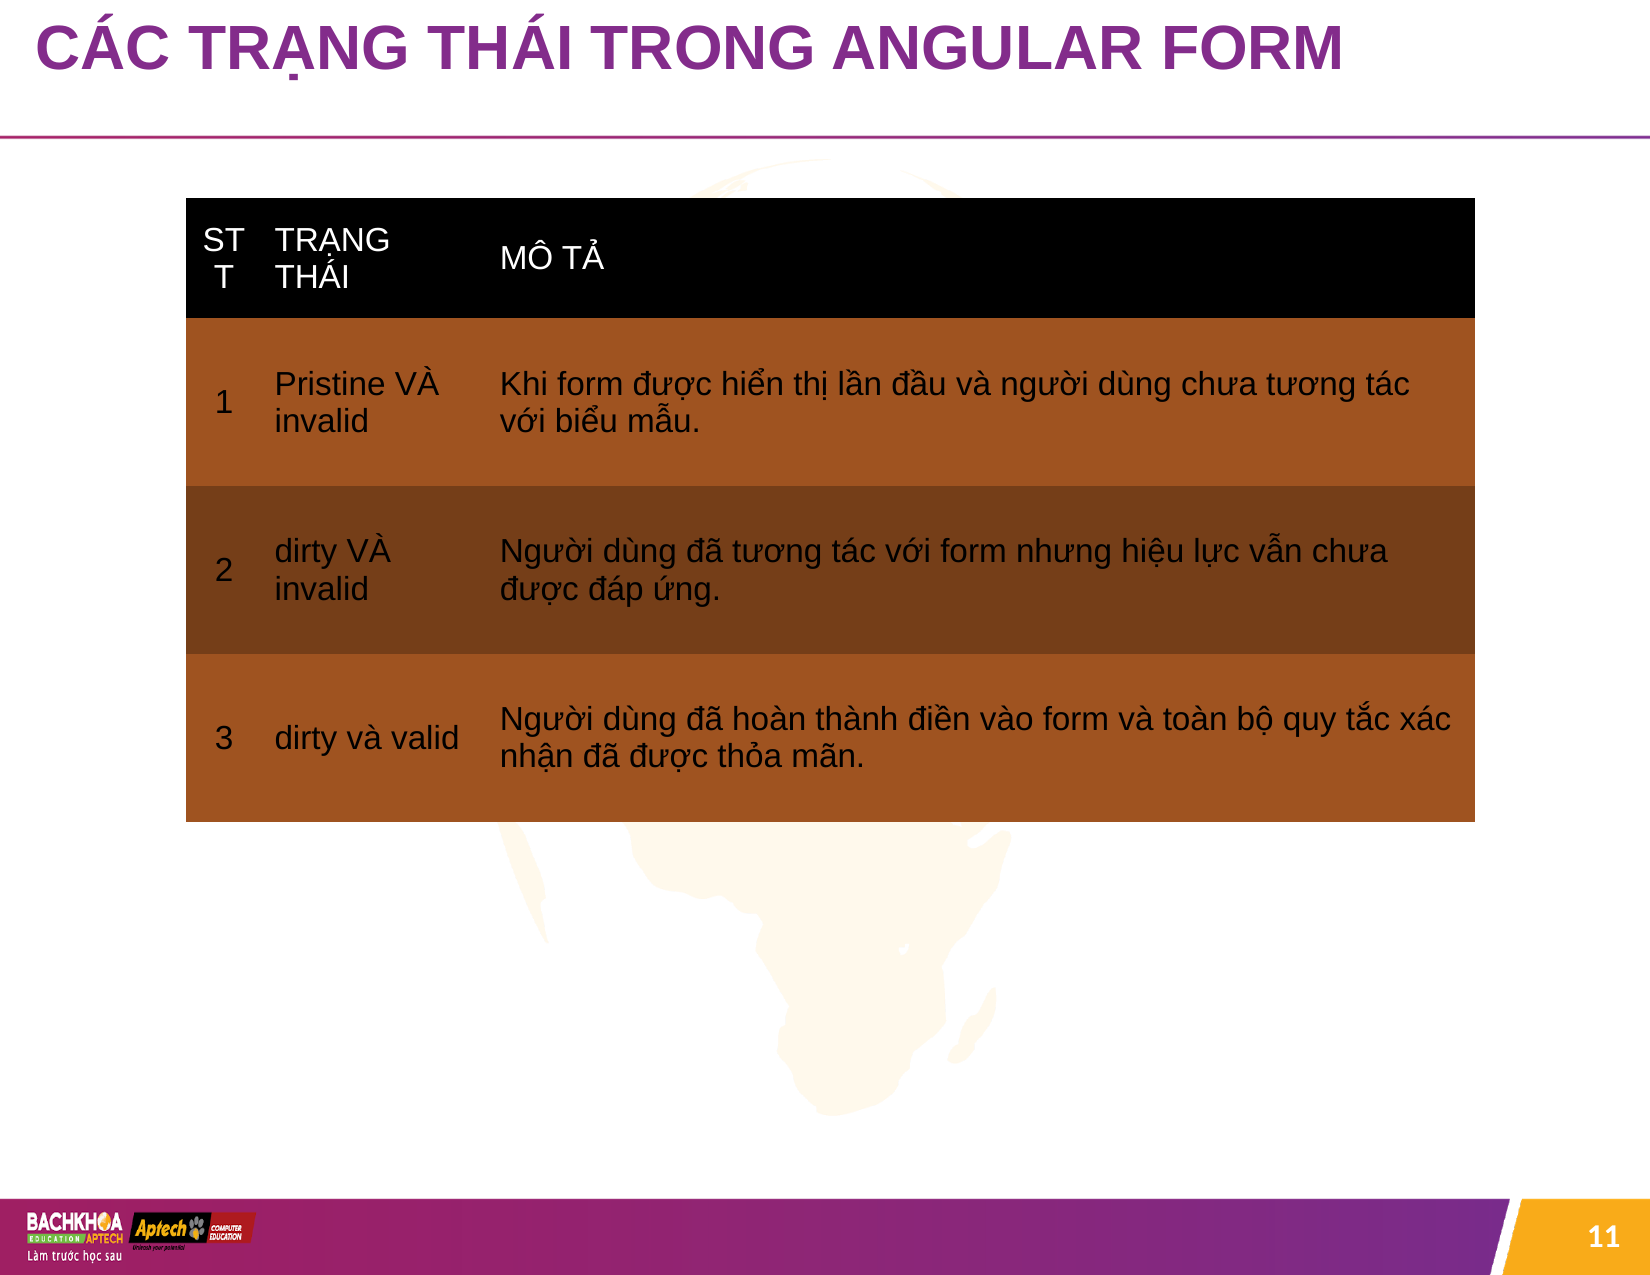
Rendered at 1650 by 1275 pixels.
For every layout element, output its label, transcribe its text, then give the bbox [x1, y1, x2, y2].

table_header TRẠNG THÁI [262, 198, 488, 318]
table_cell Pristine VÀ invalid [262, 318, 488, 486]
picture [0, 0, 1650, 1275]
text_box [20, 141, 1563, 1120]
table_cell dirty VÀ invalid [262, 486, 488, 654]
text_box CÁC TRẠNG THÁI TRONG ANGULAR FORM [20, 0, 1545, 103]
table_cell 3 [186, 654, 262, 822]
slide_number 11 [1567, 1200, 1640, 1269]
table_cell Người dùng đã tương tác với form nhưng hiệu lực vẫn chưa được đáp ứng. [488, 486, 1475, 654]
table_cell 2 [186, 486, 262, 654]
table_cell Người dùng đã hoàn thành điền vào form và toàn bộ quy tắc xác nhận đã được thỏa mãn. [488, 654, 1475, 822]
table_cell 1 [186, 318, 262, 486]
table_cell Khi form được hiển thị lần đầu và người dùng chưa tương tác với biểu mẫu. [488, 318, 1475, 486]
table_cell dirty và valid [262, 654, 488, 822]
table_header STT [186, 198, 262, 318]
table_header MÔ TẢ [488, 198, 1475, 318]
